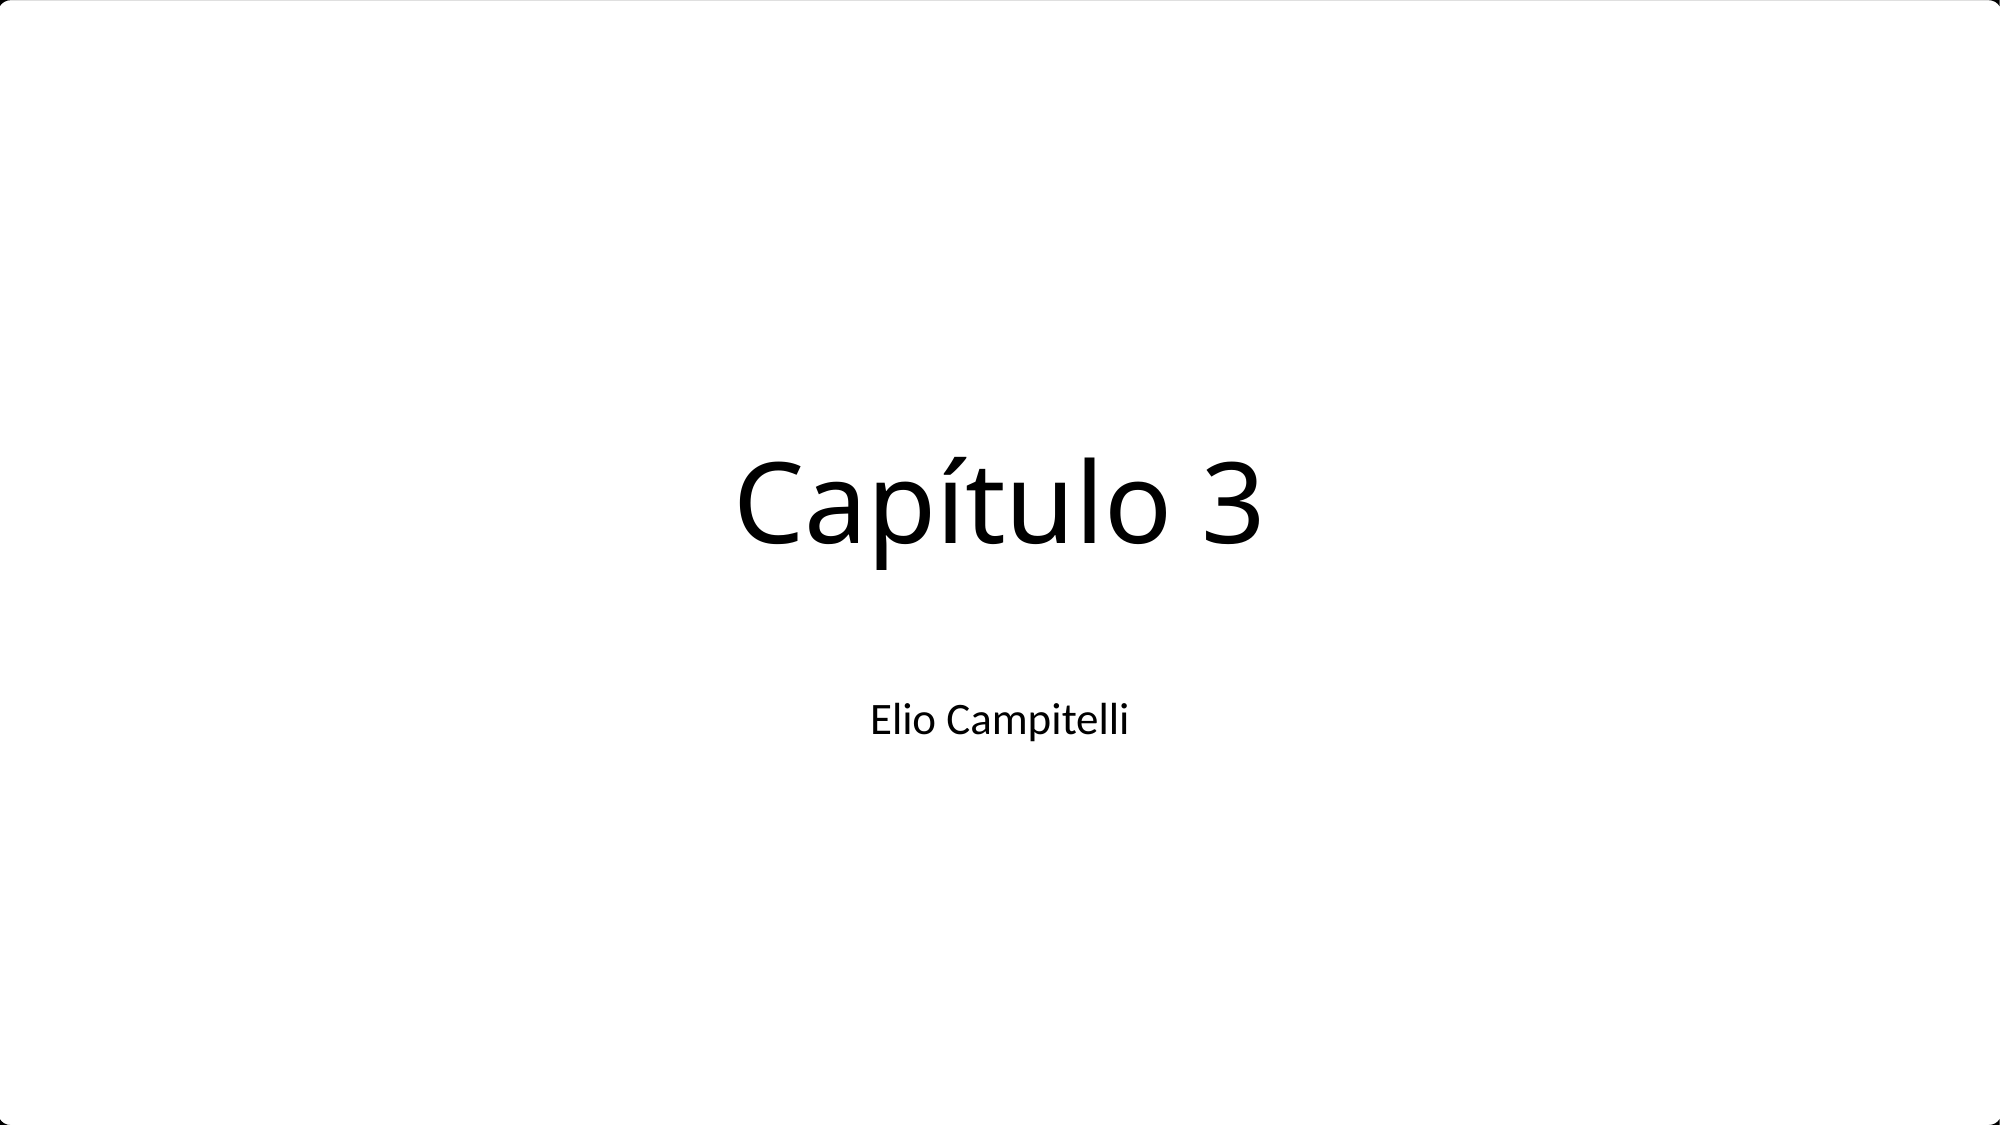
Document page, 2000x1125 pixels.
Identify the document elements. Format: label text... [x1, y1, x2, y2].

subtitle Elio Campitelli [249, 590, 1750, 863]
title Capítulo 3 [249, 184, 1750, 576]
